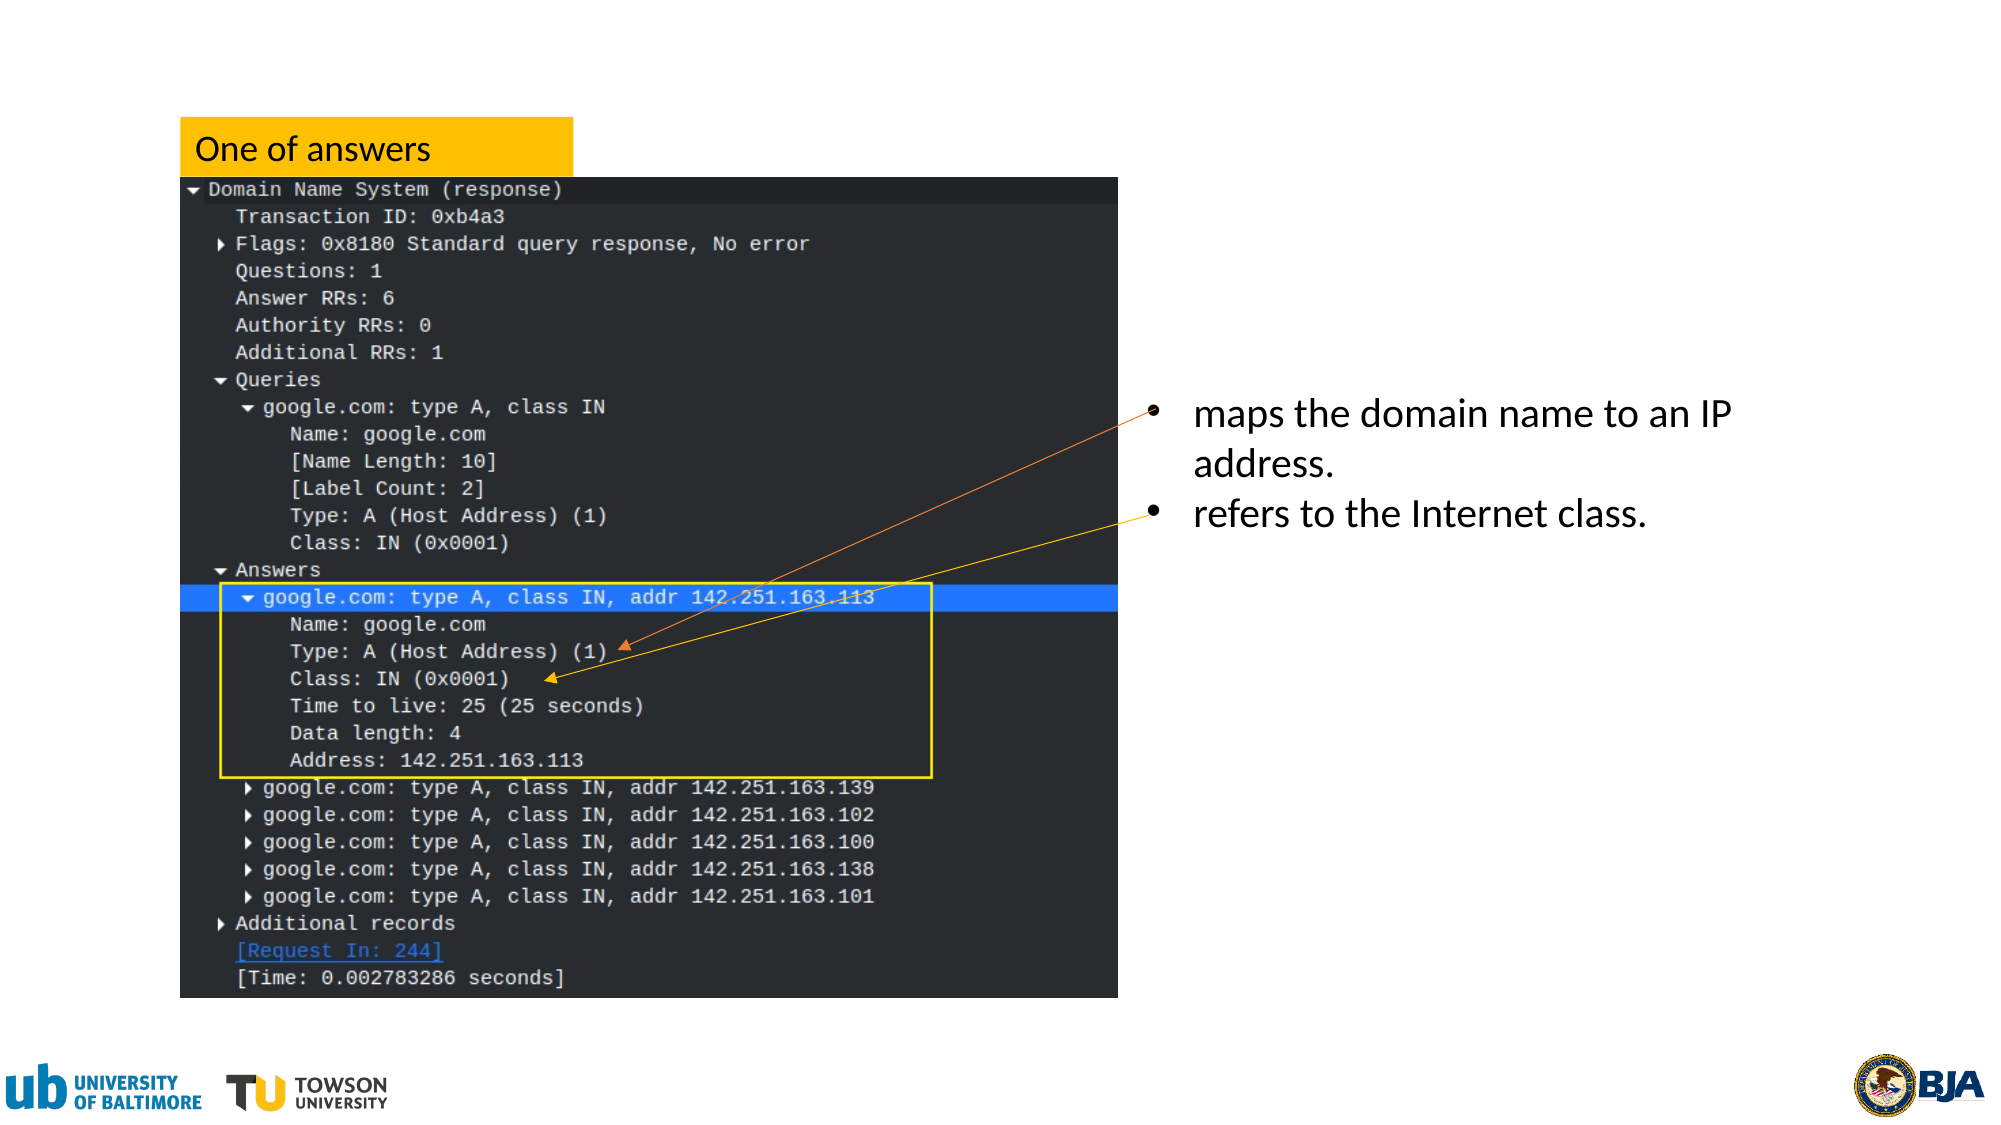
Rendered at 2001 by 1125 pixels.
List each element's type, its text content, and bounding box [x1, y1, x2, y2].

picture [180, 177, 1118, 998]
picture [1854, 1054, 1986, 1117]
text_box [544, 515, 1149, 681]
picture [0, 1031, 407, 1125]
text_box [617, 408, 1156, 650]
text_box maps the domain name to an IP address. refers to the Internet class. [1131, 377, 1820, 543]
text_box One of answers [180, 116, 574, 177]
